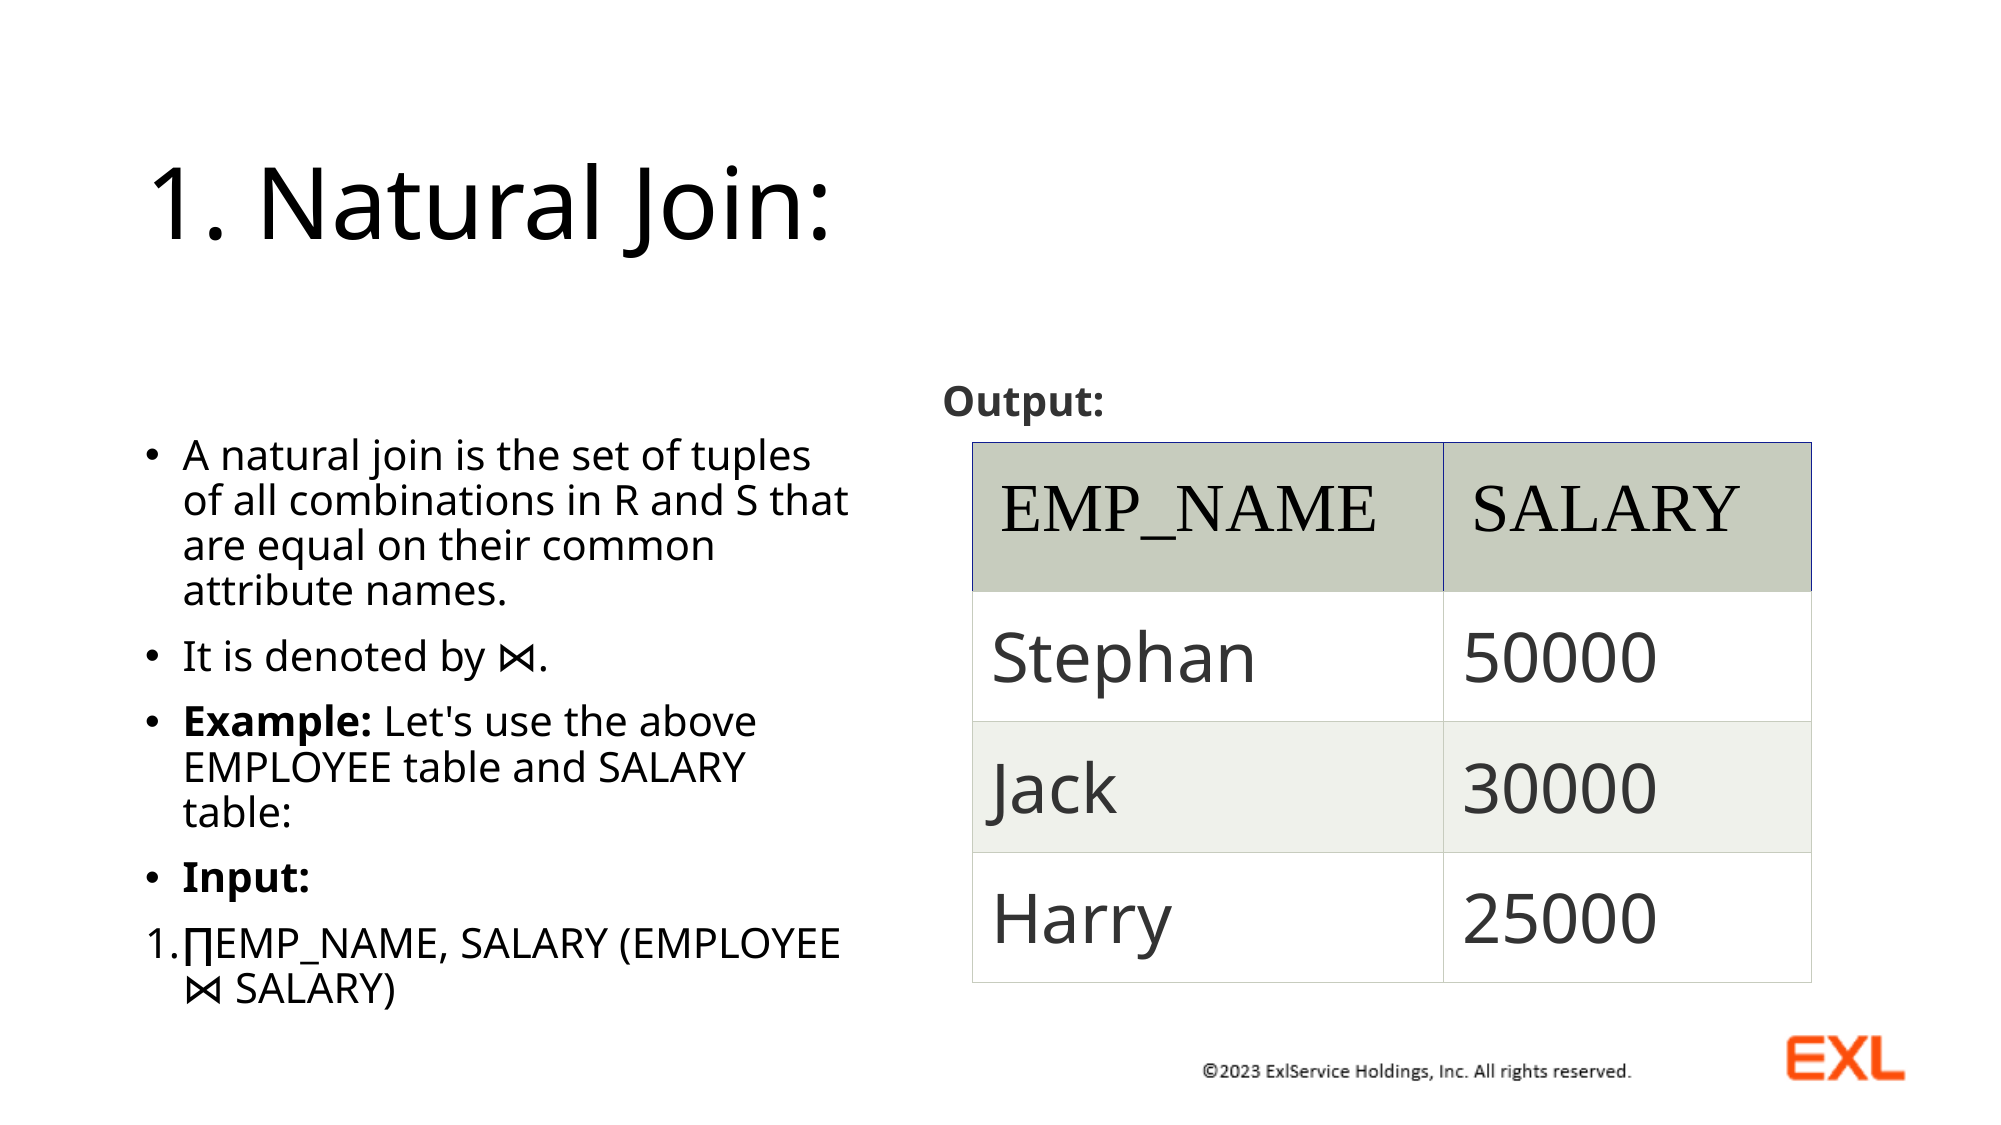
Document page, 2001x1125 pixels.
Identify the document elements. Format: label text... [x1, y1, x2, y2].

table_cell 25000 [1444, 853, 1811, 982]
table_header SALARY [1444, 443, 1811, 591]
picture [1190, 1023, 1923, 1104]
table_cell 50000 [1444, 592, 1811, 721]
table_cell Stephan [973, 592, 1443, 721]
table_cell Harry [973, 853, 1443, 982]
text_box Output: [927, 367, 1239, 433]
table_cell Jack [973, 722, 1443, 852]
table_cell 30000 [1444, 722, 1811, 852]
list A natural join is the set of tuples of all combinations in R and S that are equal on their common attribute names. It is denoted by ⋈. Example: Let's use the above EMPLOYEE table and SALARY table: Input: ∏EMP_NAME, SALARY (EMPLOYEE ⋈ SALARY) [130, 426, 874, 1024]
table_header EMP_NAME [973, 443, 1443, 591]
title 1. Natural Join: [130, 55, 1782, 269]
